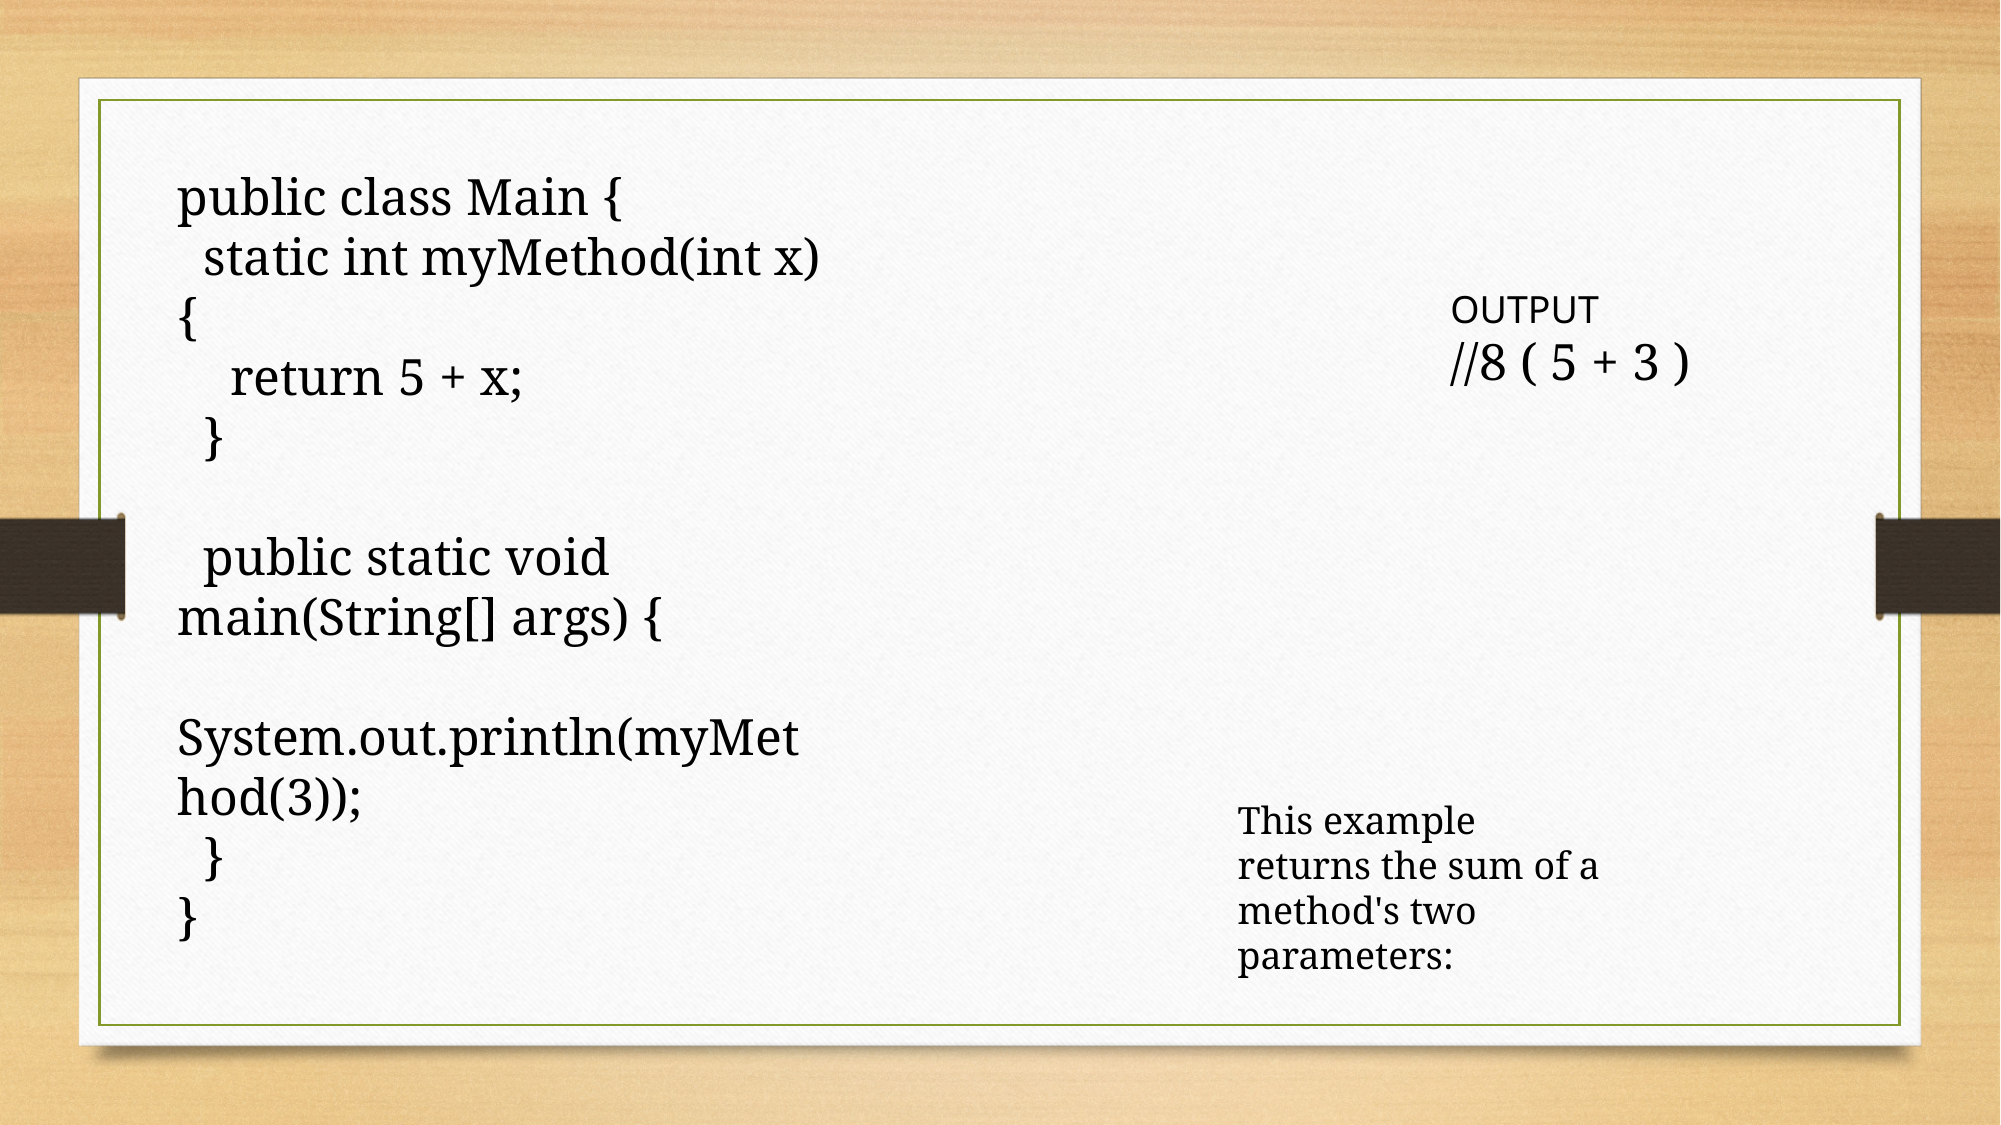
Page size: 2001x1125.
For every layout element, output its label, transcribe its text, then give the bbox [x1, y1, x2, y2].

picture [0, 0, 2001, 1125]
text_box This example returns the sum of a method's two parameters: [1223, 790, 1629, 985]
text_box public class Main { static int myMethod(int x) { return 5 + x; } public static void main(String[] args) { System.out.println(myMethod(3)); } } [163, 158, 846, 953]
text_box OUTPUT //8 ( 5 + 3 ) [1435, 278, 1805, 399]
